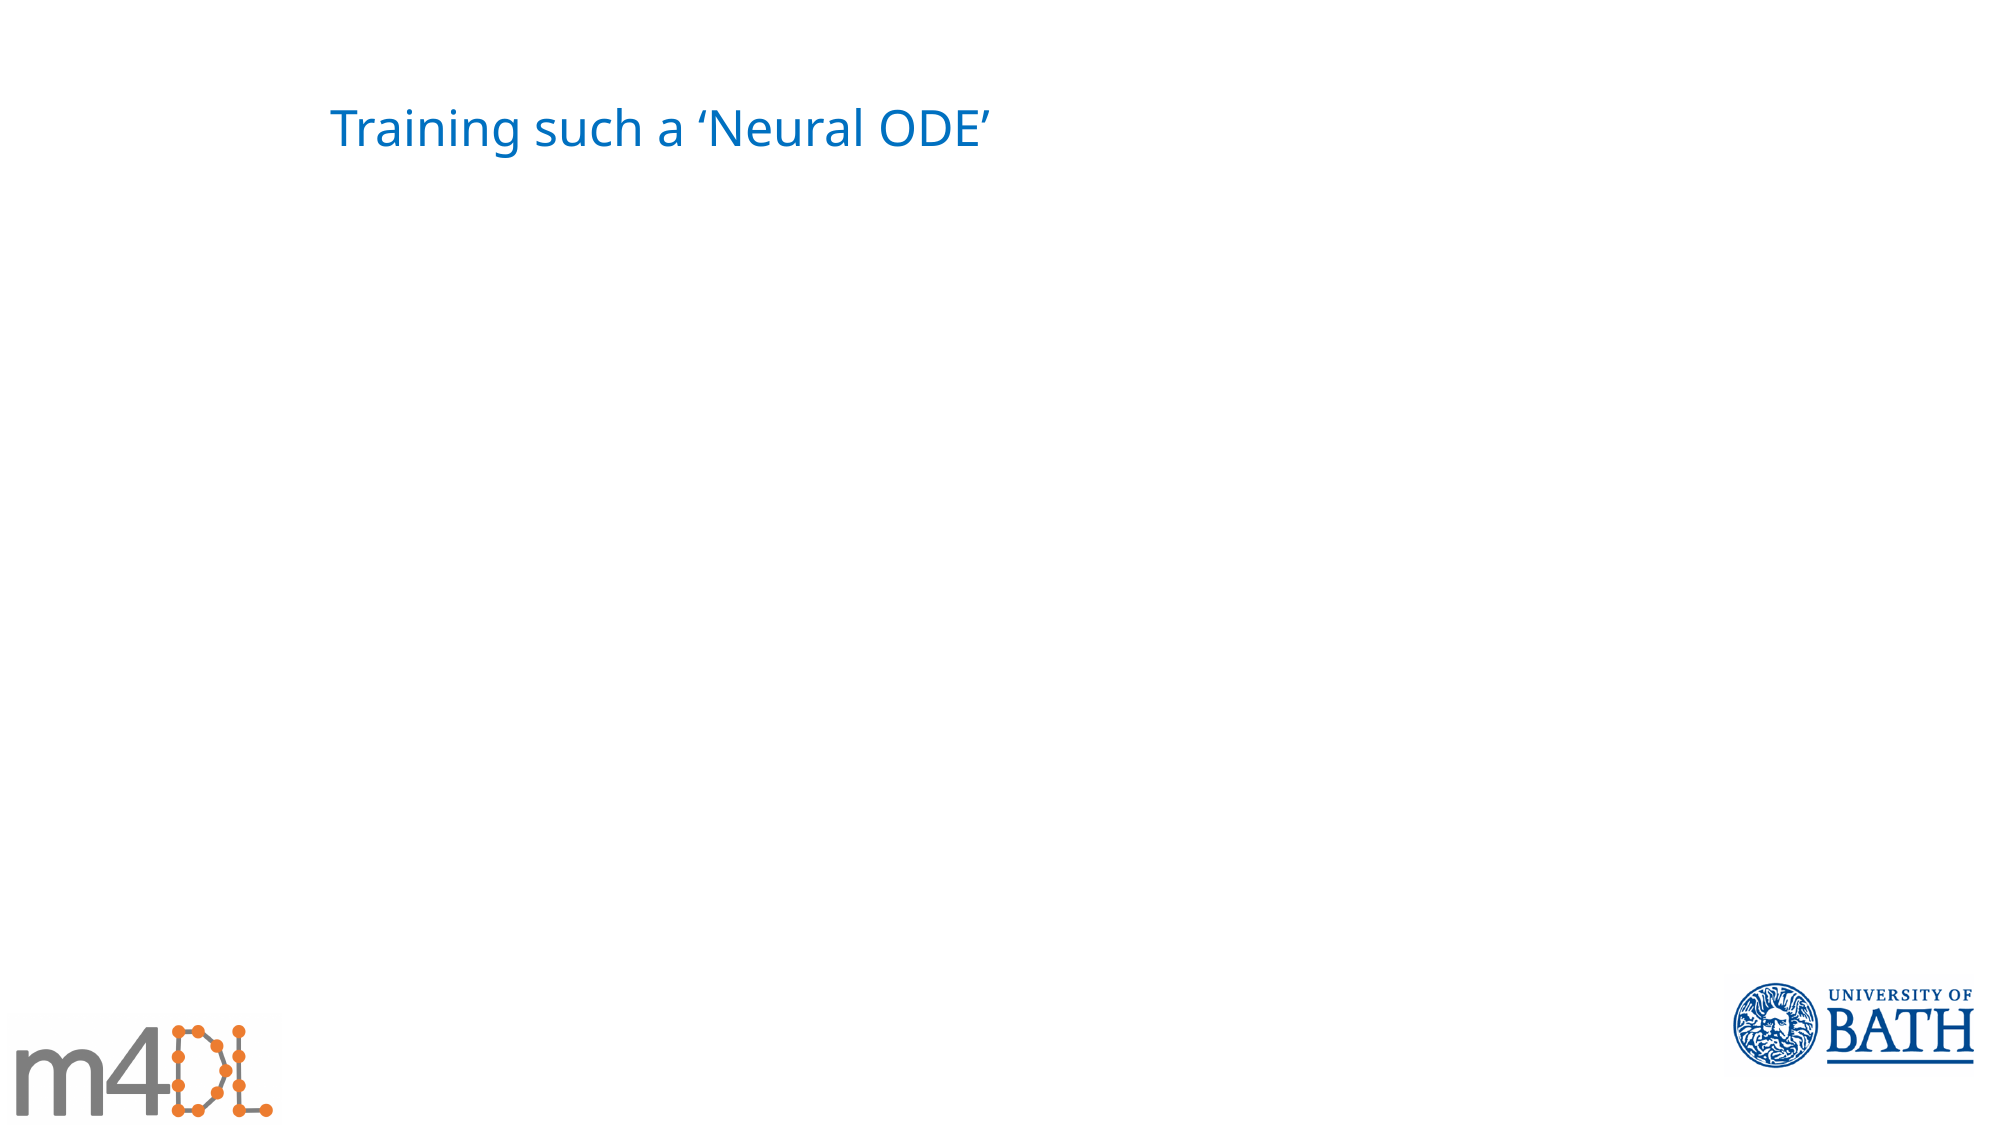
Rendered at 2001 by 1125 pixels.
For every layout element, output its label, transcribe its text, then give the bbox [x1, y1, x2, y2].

text_box Training such a ‘Neural ODE’ [315, 89, 1650, 210]
picture [1711, 927, 1988, 1124]
picture [6, 1012, 283, 1125]
